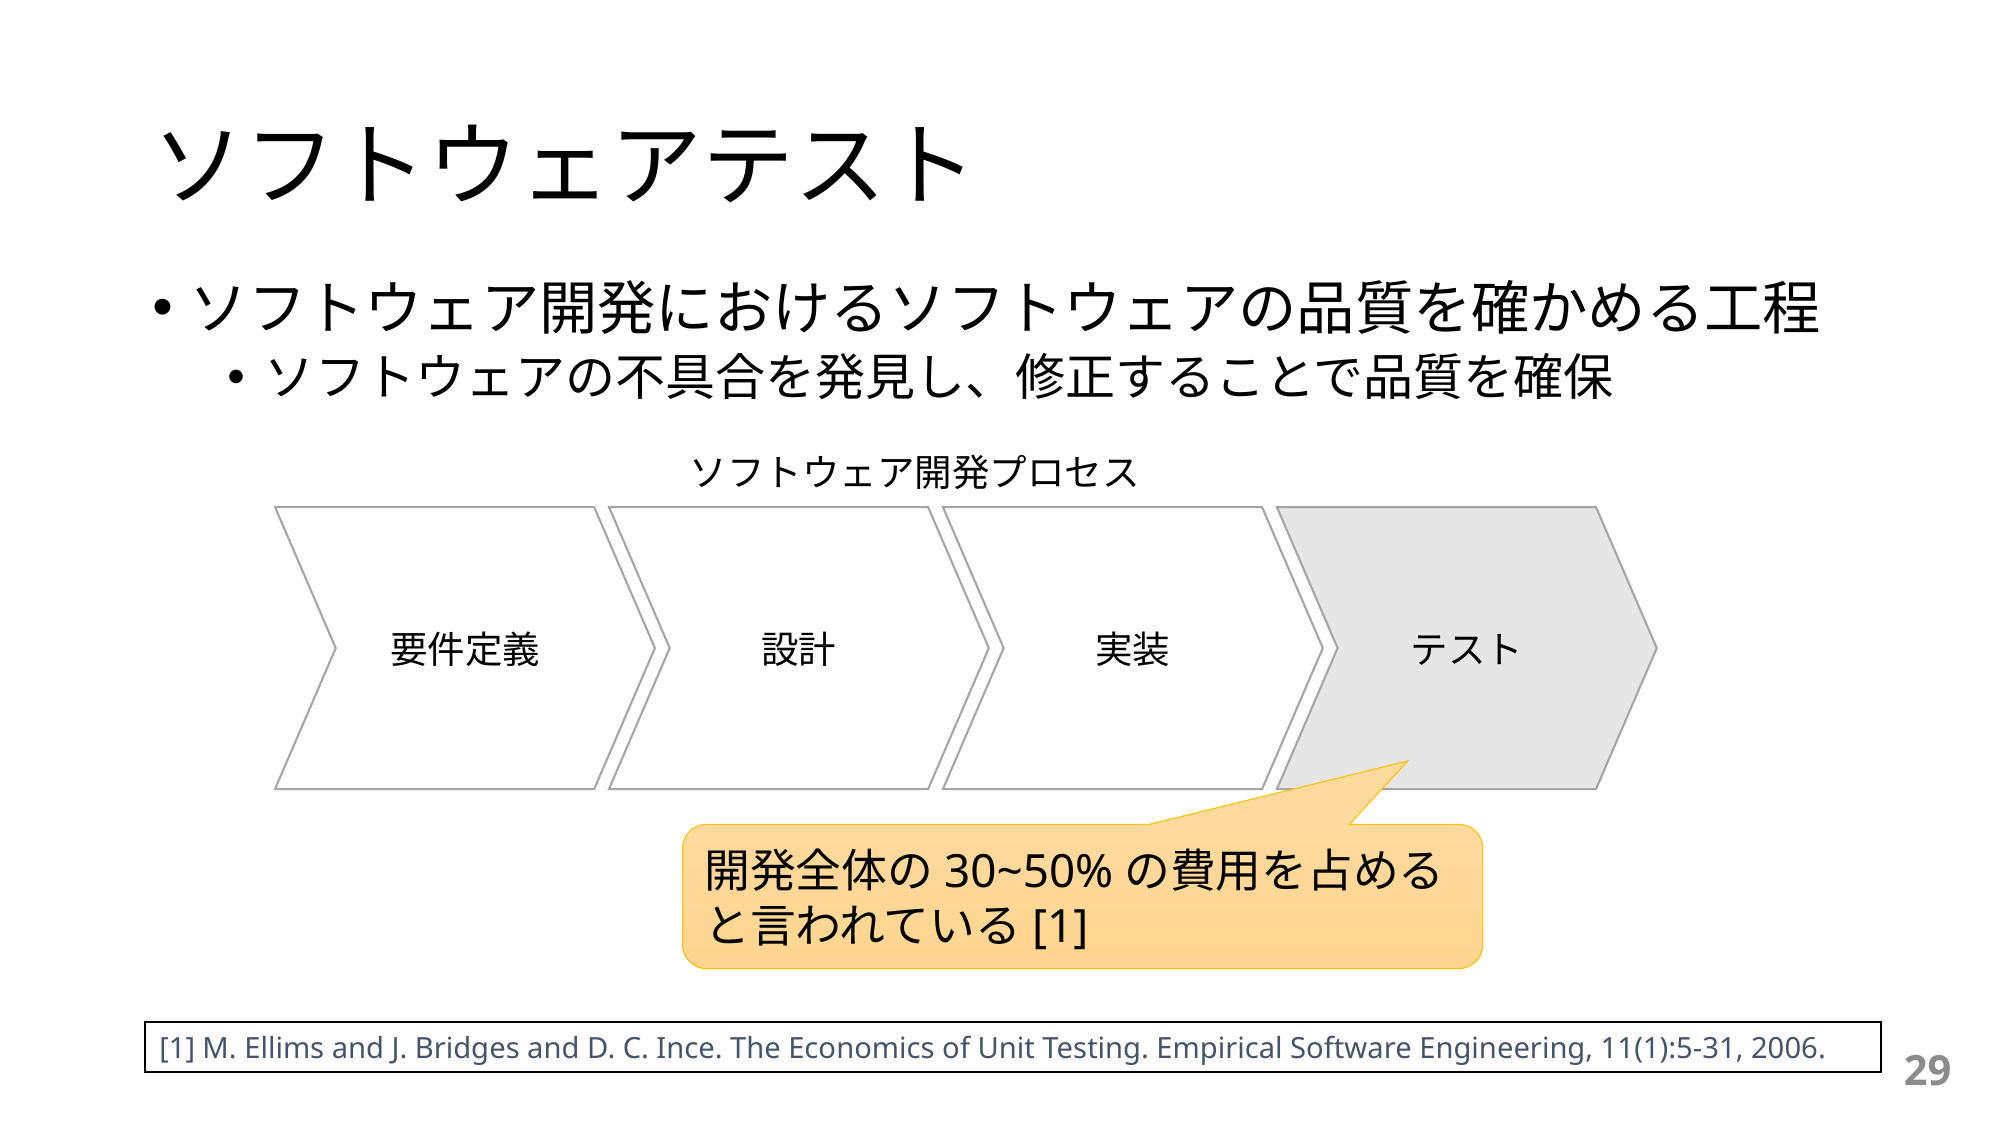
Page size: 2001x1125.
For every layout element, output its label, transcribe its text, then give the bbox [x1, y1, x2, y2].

slide_number 29 [1516, 1042, 1967, 1103]
text_box テスト [1275, 506, 1658, 791]
text_box 要件定義 [273, 506, 657, 791]
text_box 開発全体の30~50%の費用を占めると言われている[1] [682, 759, 1484, 970]
title ソフトウェアテスト [137, 59, 1863, 271]
text_box [1] M. Ellims and J. Bridges and D. C. Ince. The Economics of Unit Testing. Empirical Software Engineering, 11(1):5-31, 2006. [144, 1021, 1882, 1073]
text_box 実装 [941, 506, 1324, 791]
text_box 設計 [607, 506, 991, 791]
list ソフトウェア開発におけるソフトウェアの品質を確かめる工程 ソフトウェアの不具合を発見し、修正することで品質を確保 [137, 271, 1863, 465]
text_box ソフトウェア開発プロセス [675, 441, 1161, 502]
